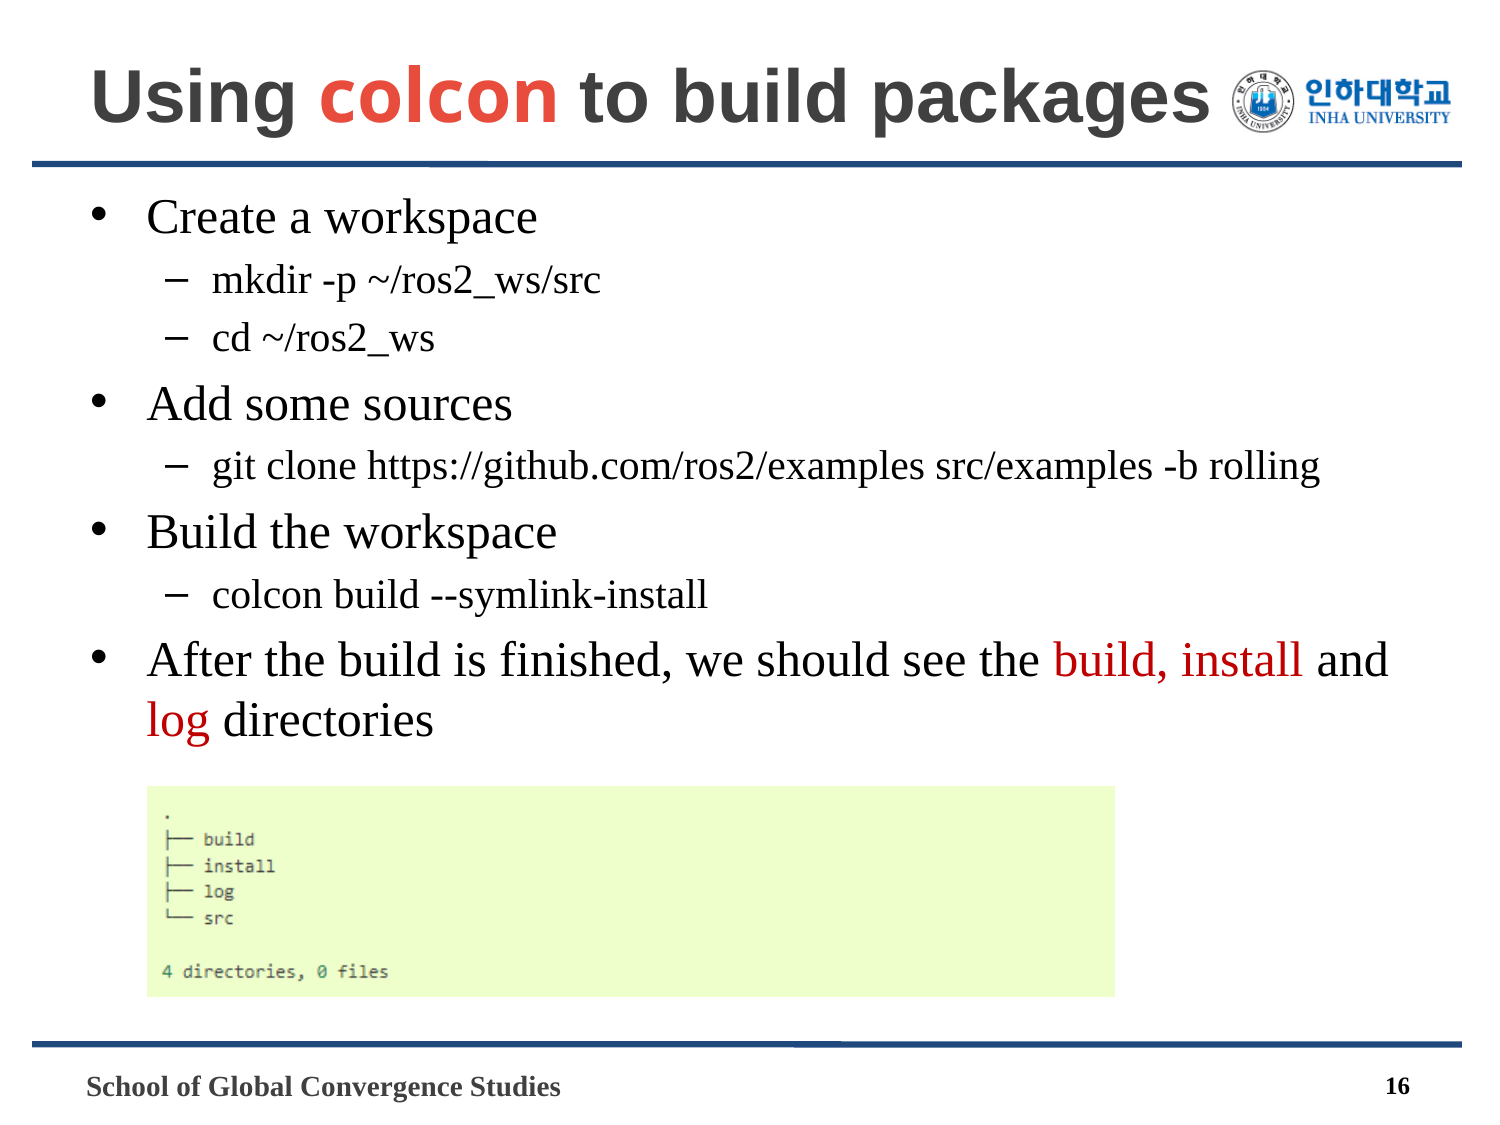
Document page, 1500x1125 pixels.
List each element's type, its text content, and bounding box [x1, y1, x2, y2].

picture [1425, 52, 1465, 150]
slide_number 16 [1074, 1060, 1425, 1109]
picture [147, 786, 1116, 997]
title Using colcon to build packages [75, 33, 1425, 153]
list Create a workspace mkdir -p ~/ros2_ws/src cd ~/ros2_ws Add some sources git clone https://github.com/ros2/examples src/examples -b rolling Build the workspace colcon build --symlink-install After the build is finished, we should see the build, install and log directories [75, 175, 1425, 1032]
